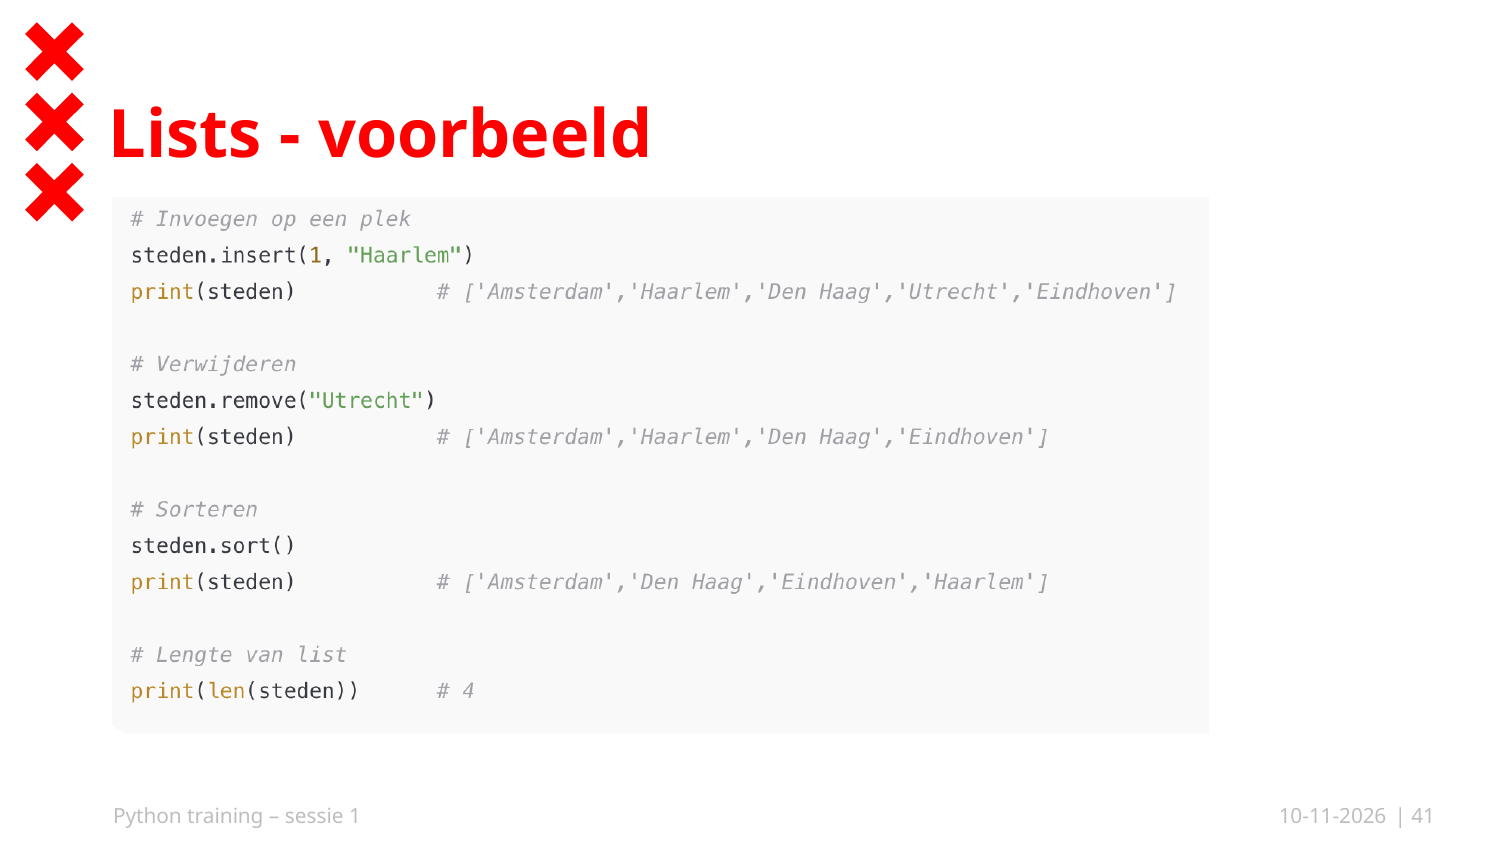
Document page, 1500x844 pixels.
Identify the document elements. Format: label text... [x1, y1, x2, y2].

footer Python training – sessie 1 [113, 802, 1129, 833]
slide_number | 41 [1394, 802, 1442, 833]
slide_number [1262, 802, 1387, 833]
picture [112, 197, 1209, 735]
title Lists - voorbeeld [108, 91, 1438, 251]
